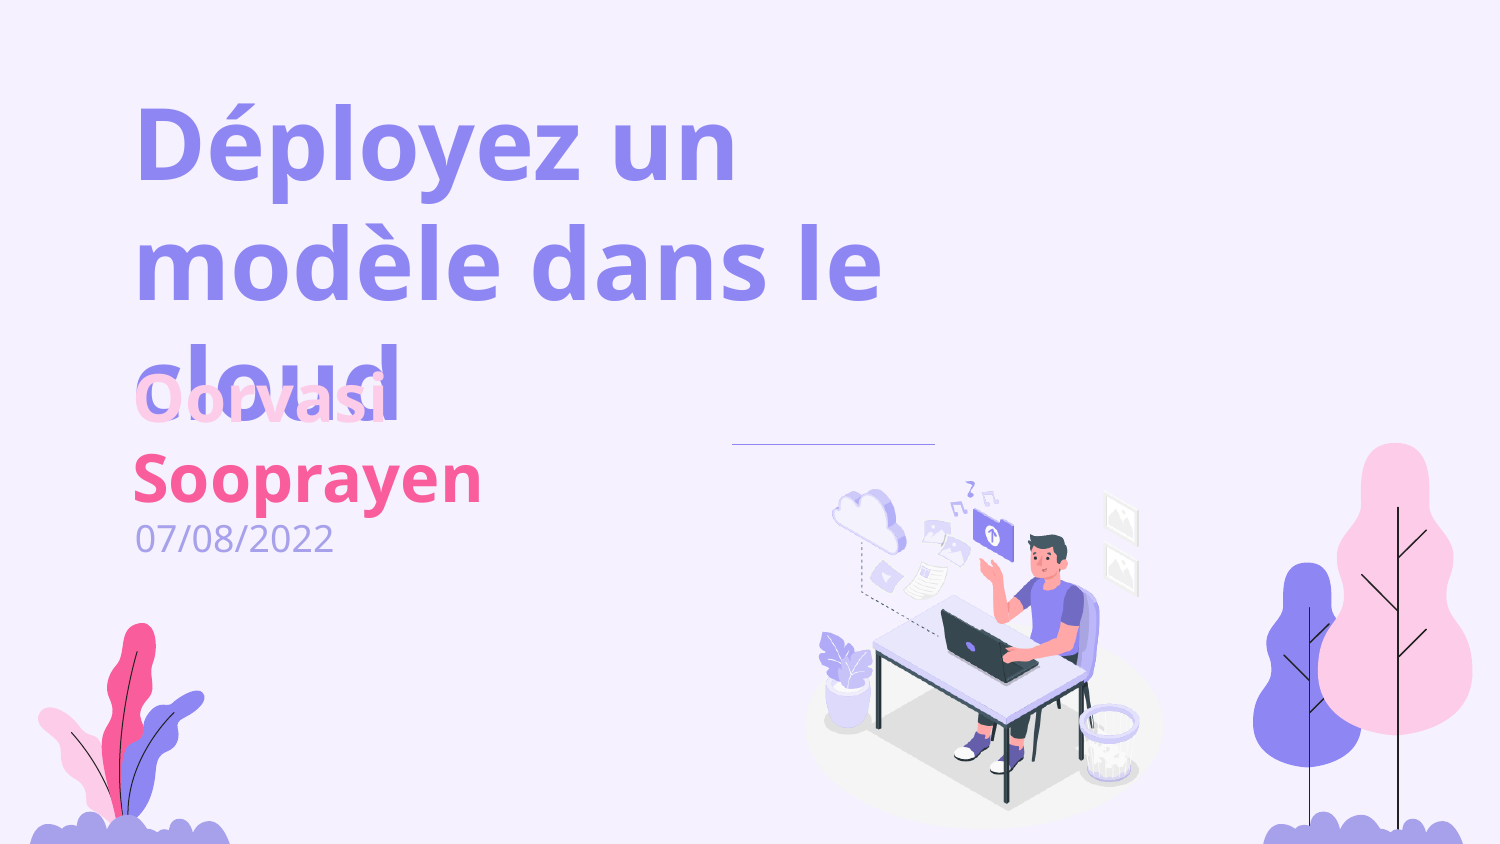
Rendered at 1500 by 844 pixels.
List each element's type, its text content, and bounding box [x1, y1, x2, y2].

text_box Oorvasi Sooprayen [116, 410, 756, 461]
picture [791, 460, 1176, 844]
title Déployez un modèle dans le cloud [116, 163, 1069, 358]
subtitle 07/08/2022 [119, 505, 753, 570]
